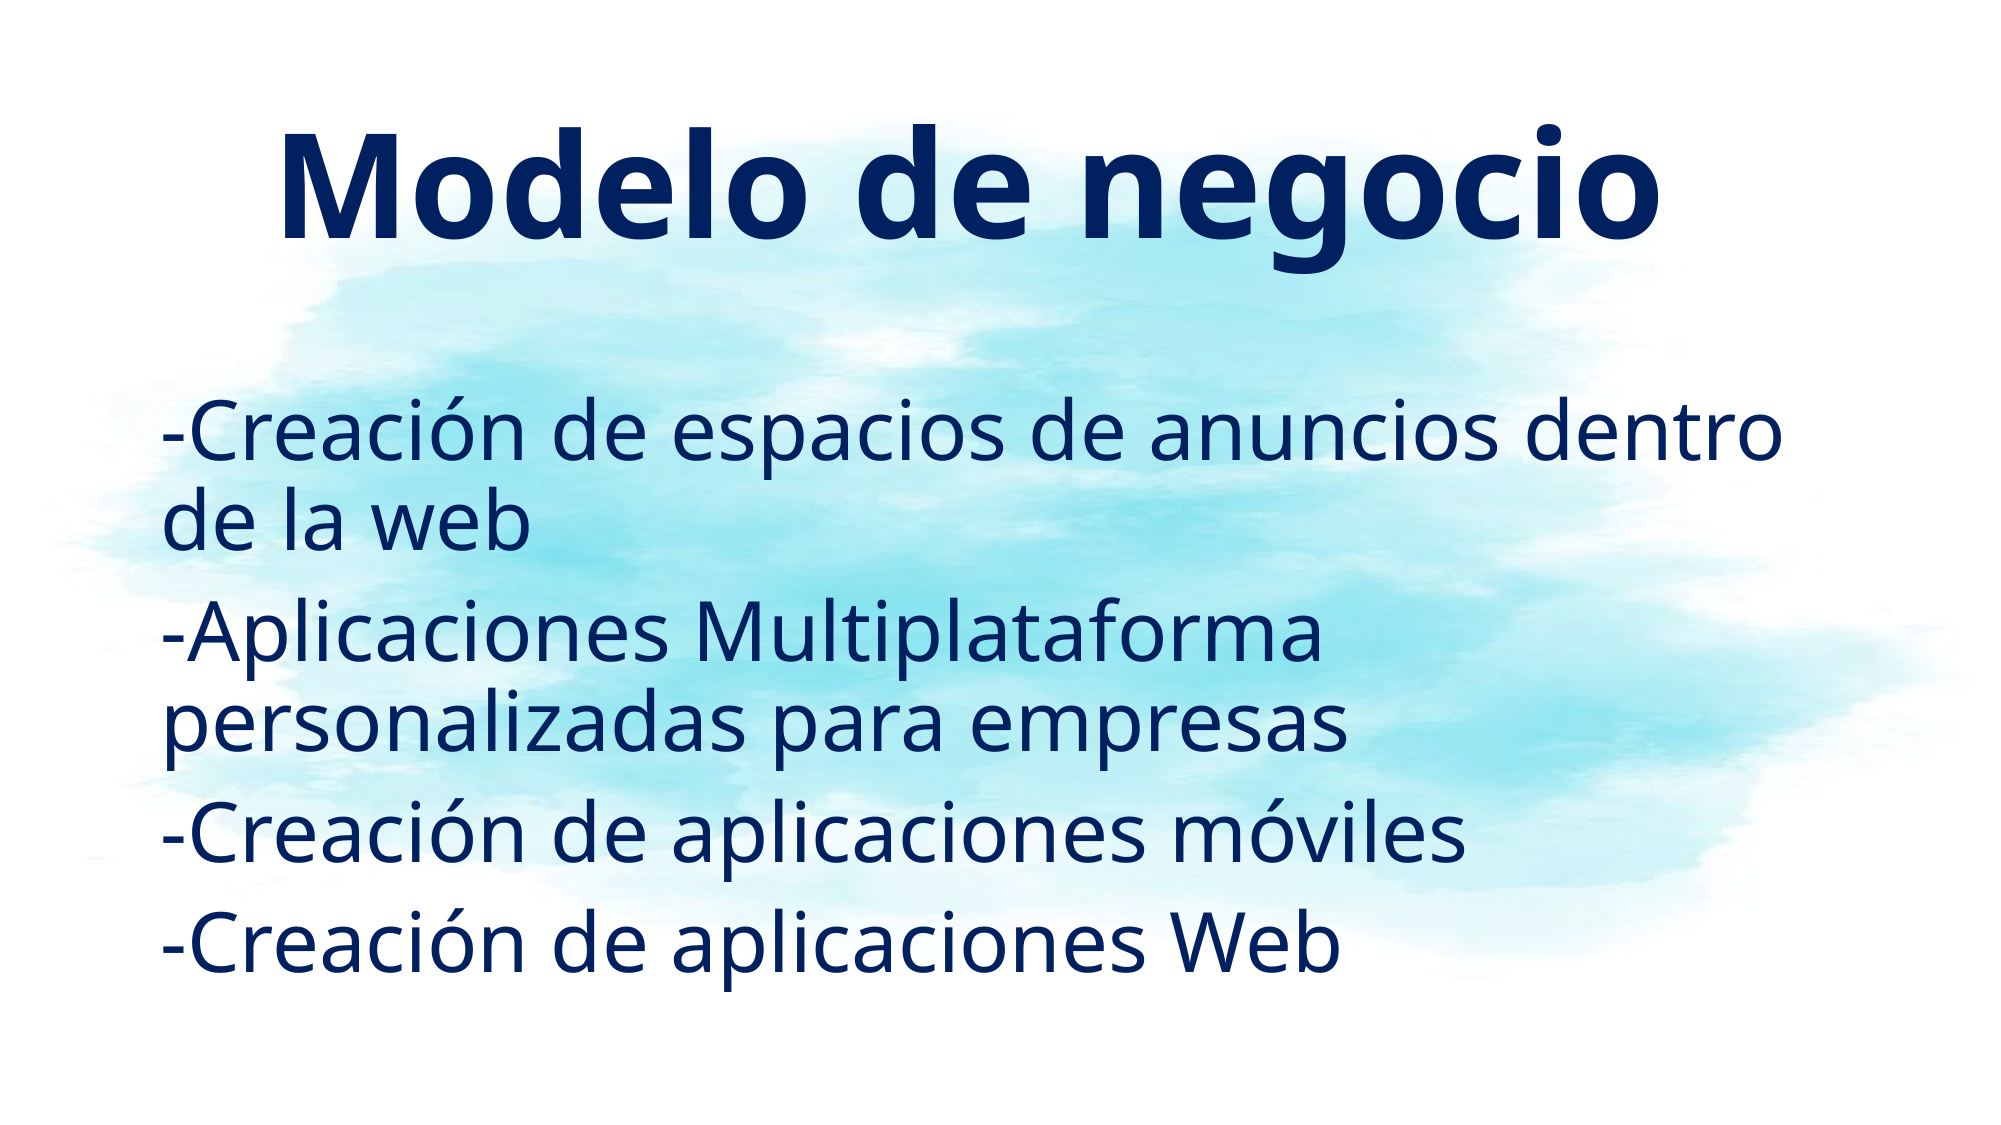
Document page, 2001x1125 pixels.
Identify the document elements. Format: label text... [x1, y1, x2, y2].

subtitle -Creación de espacios de anuncios dentro de la web -Aplicaciones Multiplataforma personalizadas para empresas -Creación de aplicaciones móviles -Creación de aplicaciones Web [145, 381, 1857, 1045]
title Modelo de negocio [27, 80, 1911, 279]
